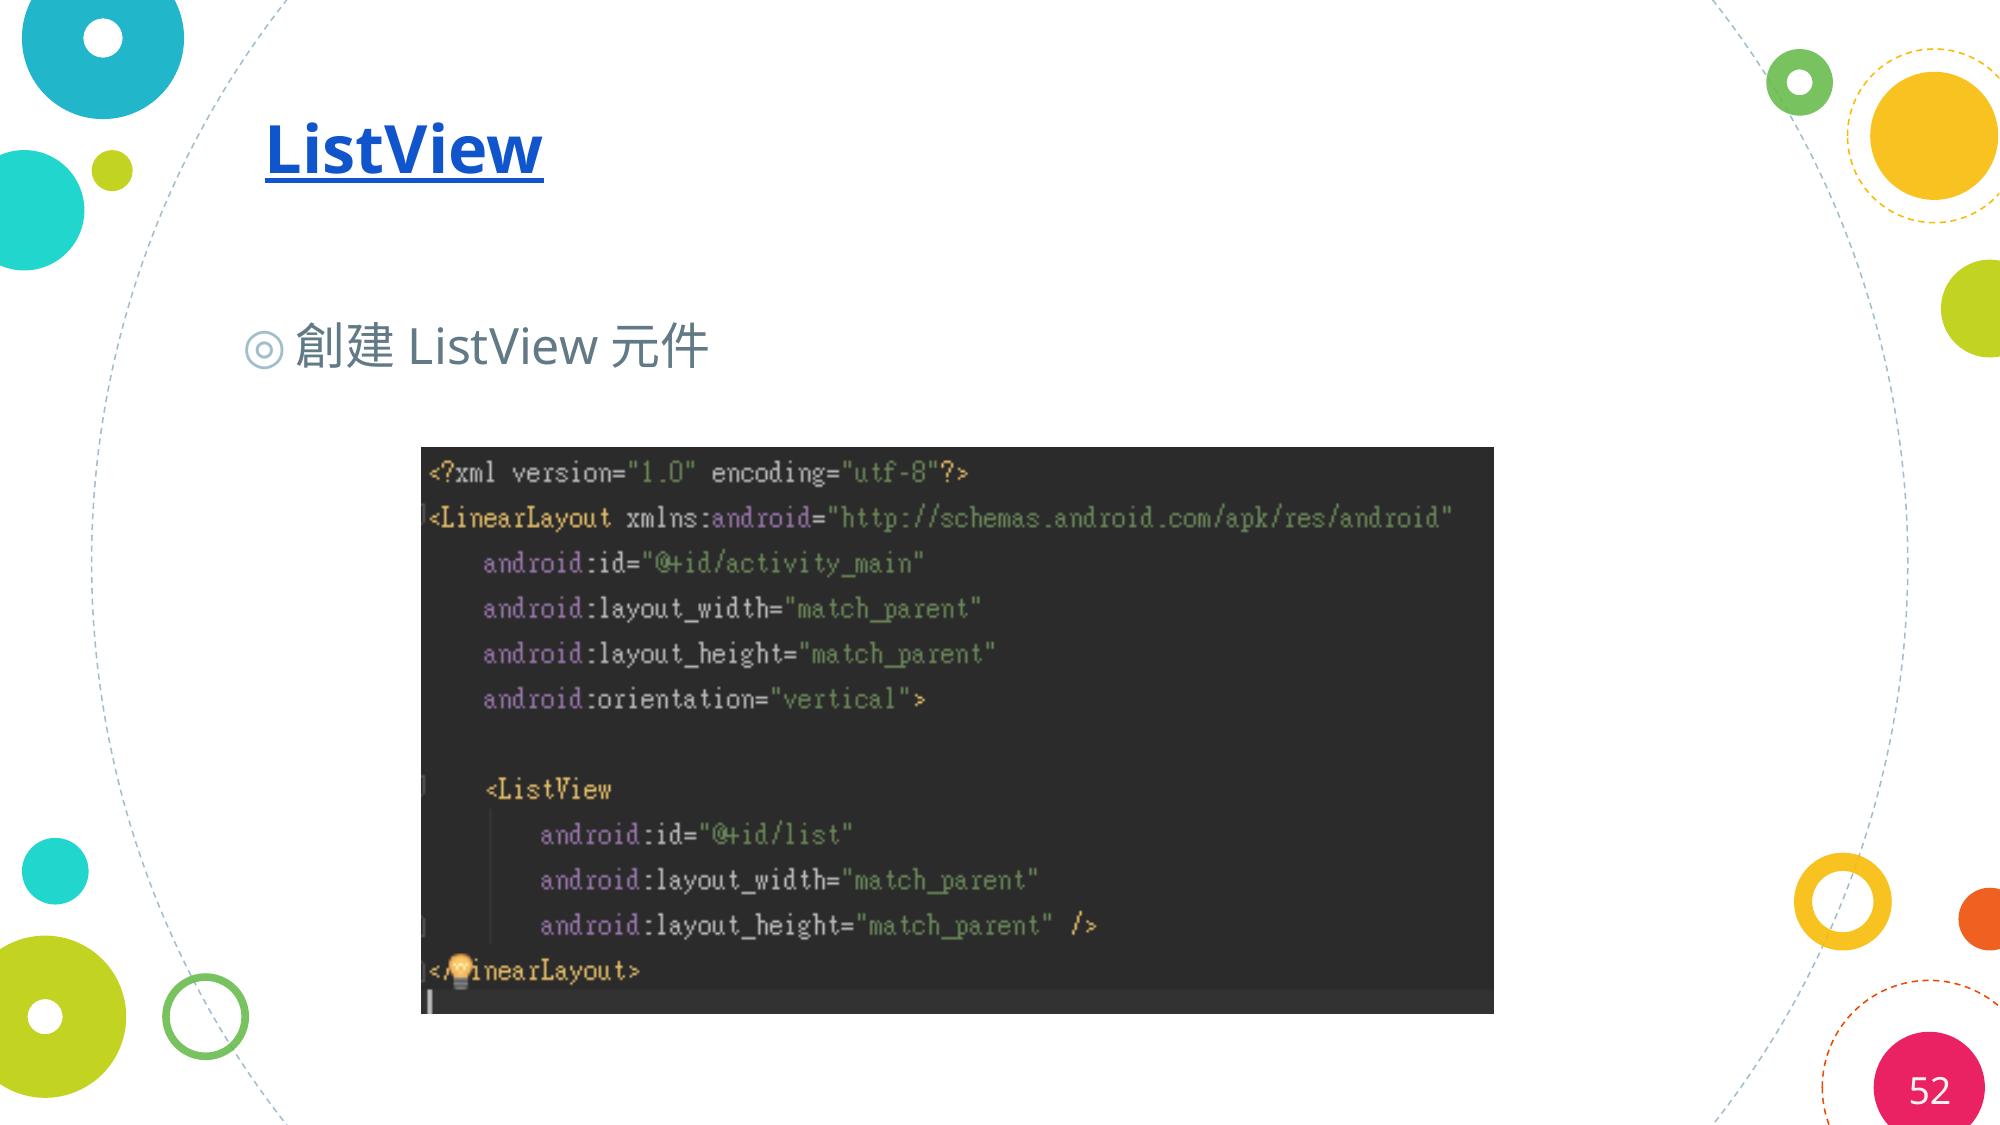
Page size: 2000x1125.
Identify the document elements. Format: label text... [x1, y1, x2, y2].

slide_number 52 [1885, 1060, 1975, 1125]
picture [420, 446, 1494, 1014]
title ListView [249, 45, 1750, 213]
list 創建ListView元件 [210, 299, 1790, 954]
